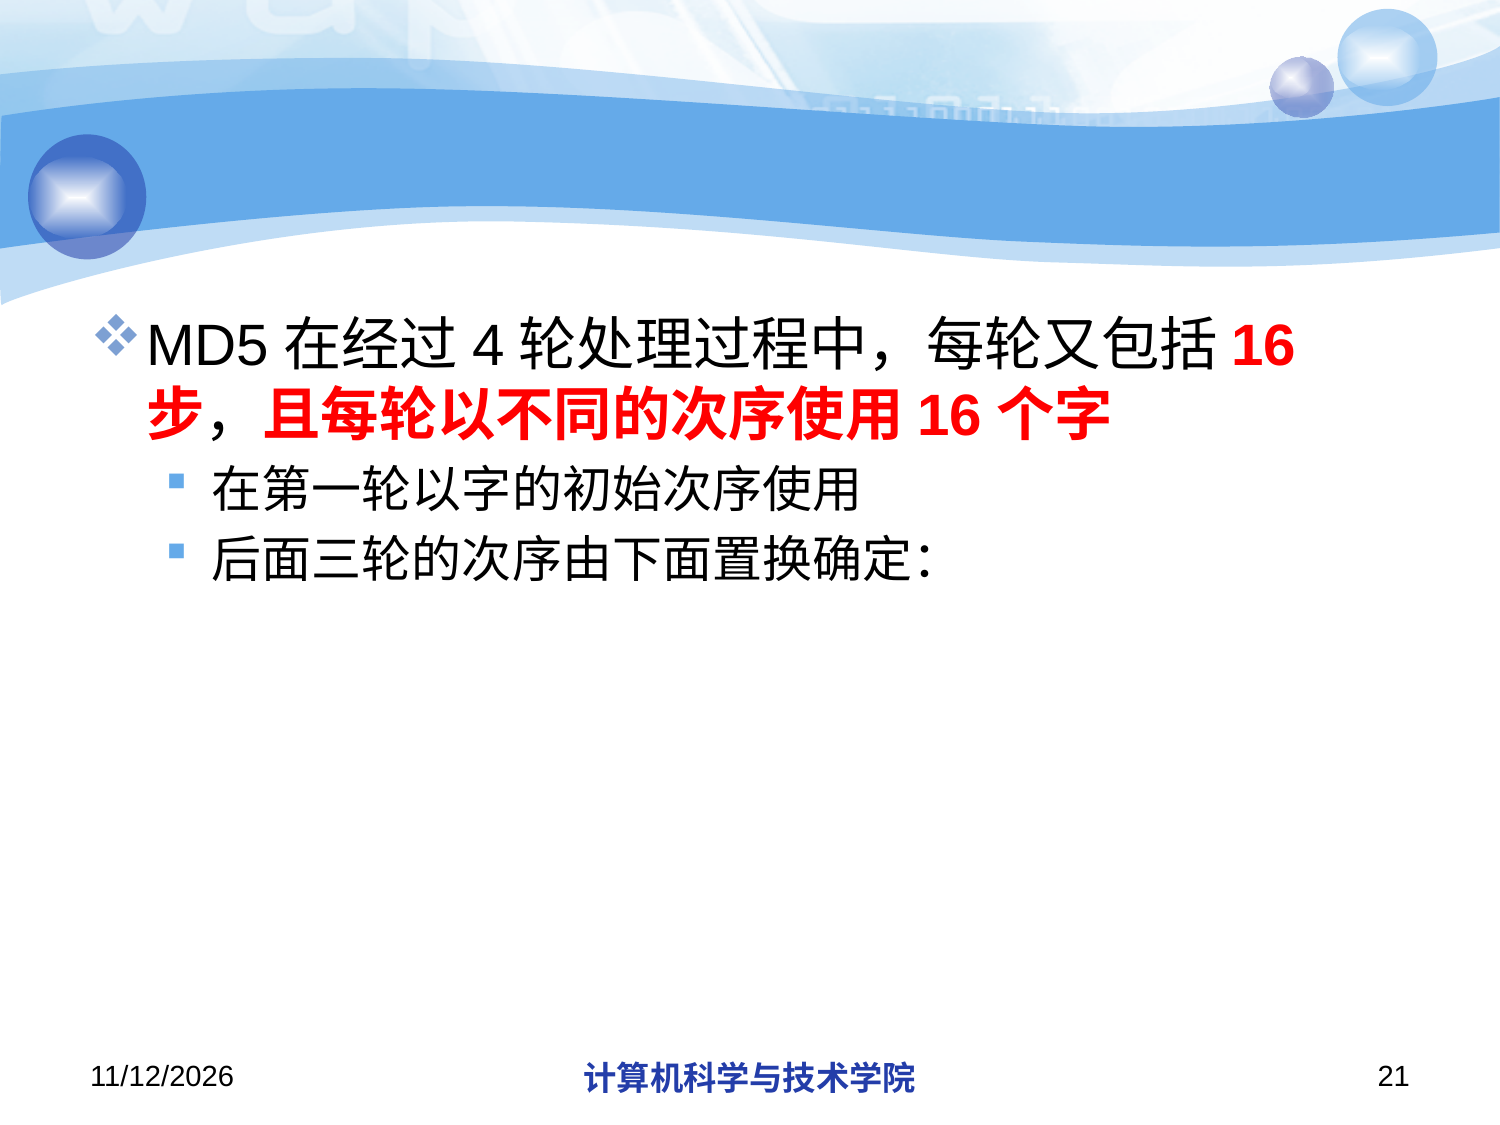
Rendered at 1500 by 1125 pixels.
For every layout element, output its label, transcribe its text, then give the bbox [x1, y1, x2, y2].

picture [0, 0, 1500, 113]
slide_number 21 [1074, 1049, 1426, 1103]
footer 计算机科学与技术学院 [512, 1049, 988, 1103]
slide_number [74, 1049, 426, 1103]
